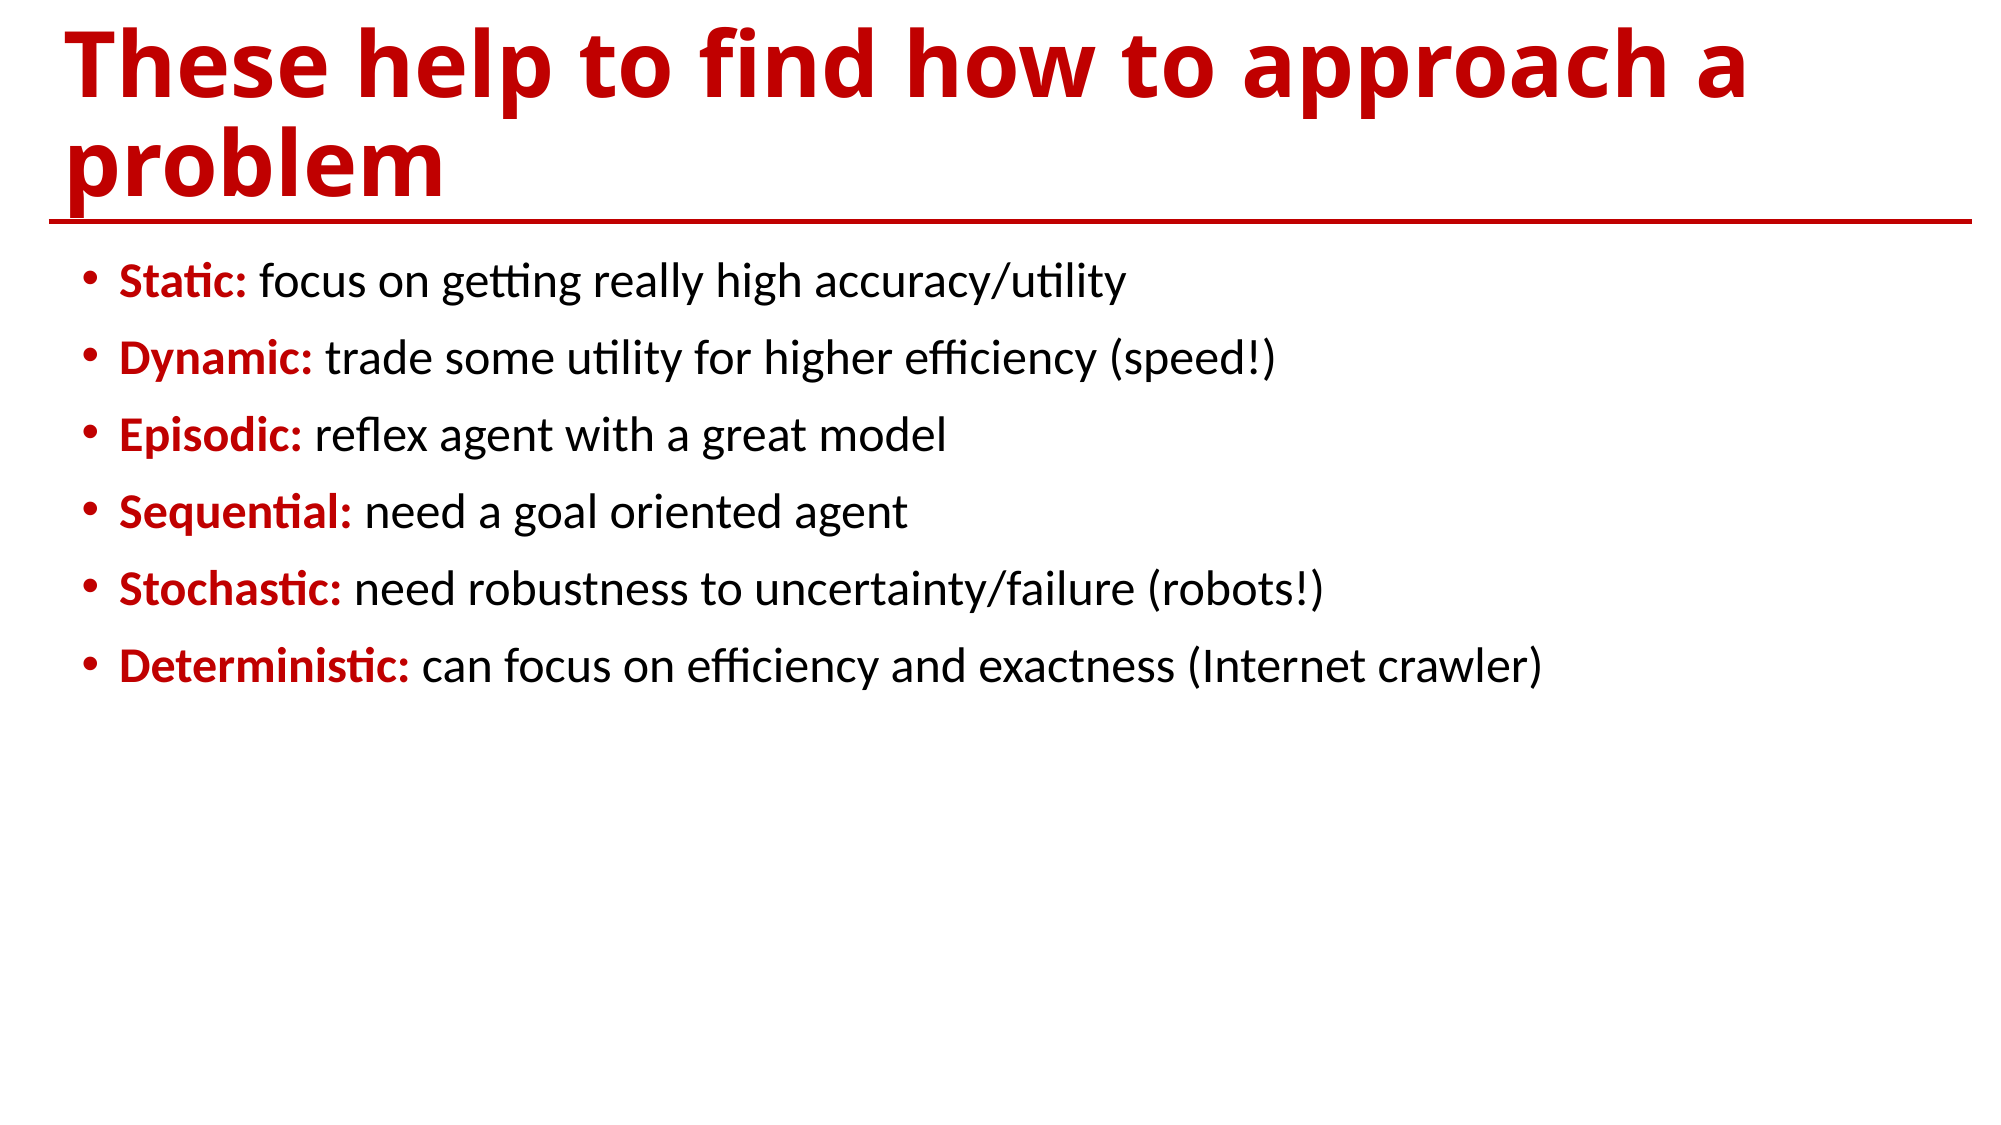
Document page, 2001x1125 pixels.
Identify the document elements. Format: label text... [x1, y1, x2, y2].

title These help to find how to approach a problem [48, 41, 1972, 192]
list Static: focus on getting really high accuracy/utility Dynamic: trade some utility for higher efficiency (speed!) Episodic: reflex agent with a great model Sequential: need a goal oriented agent Stochastic: need robustness to uncertainty/failure (robots!) Deterministic: can focus on efficiency and exactness (Internet crawler) [66, 243, 1934, 1076]
